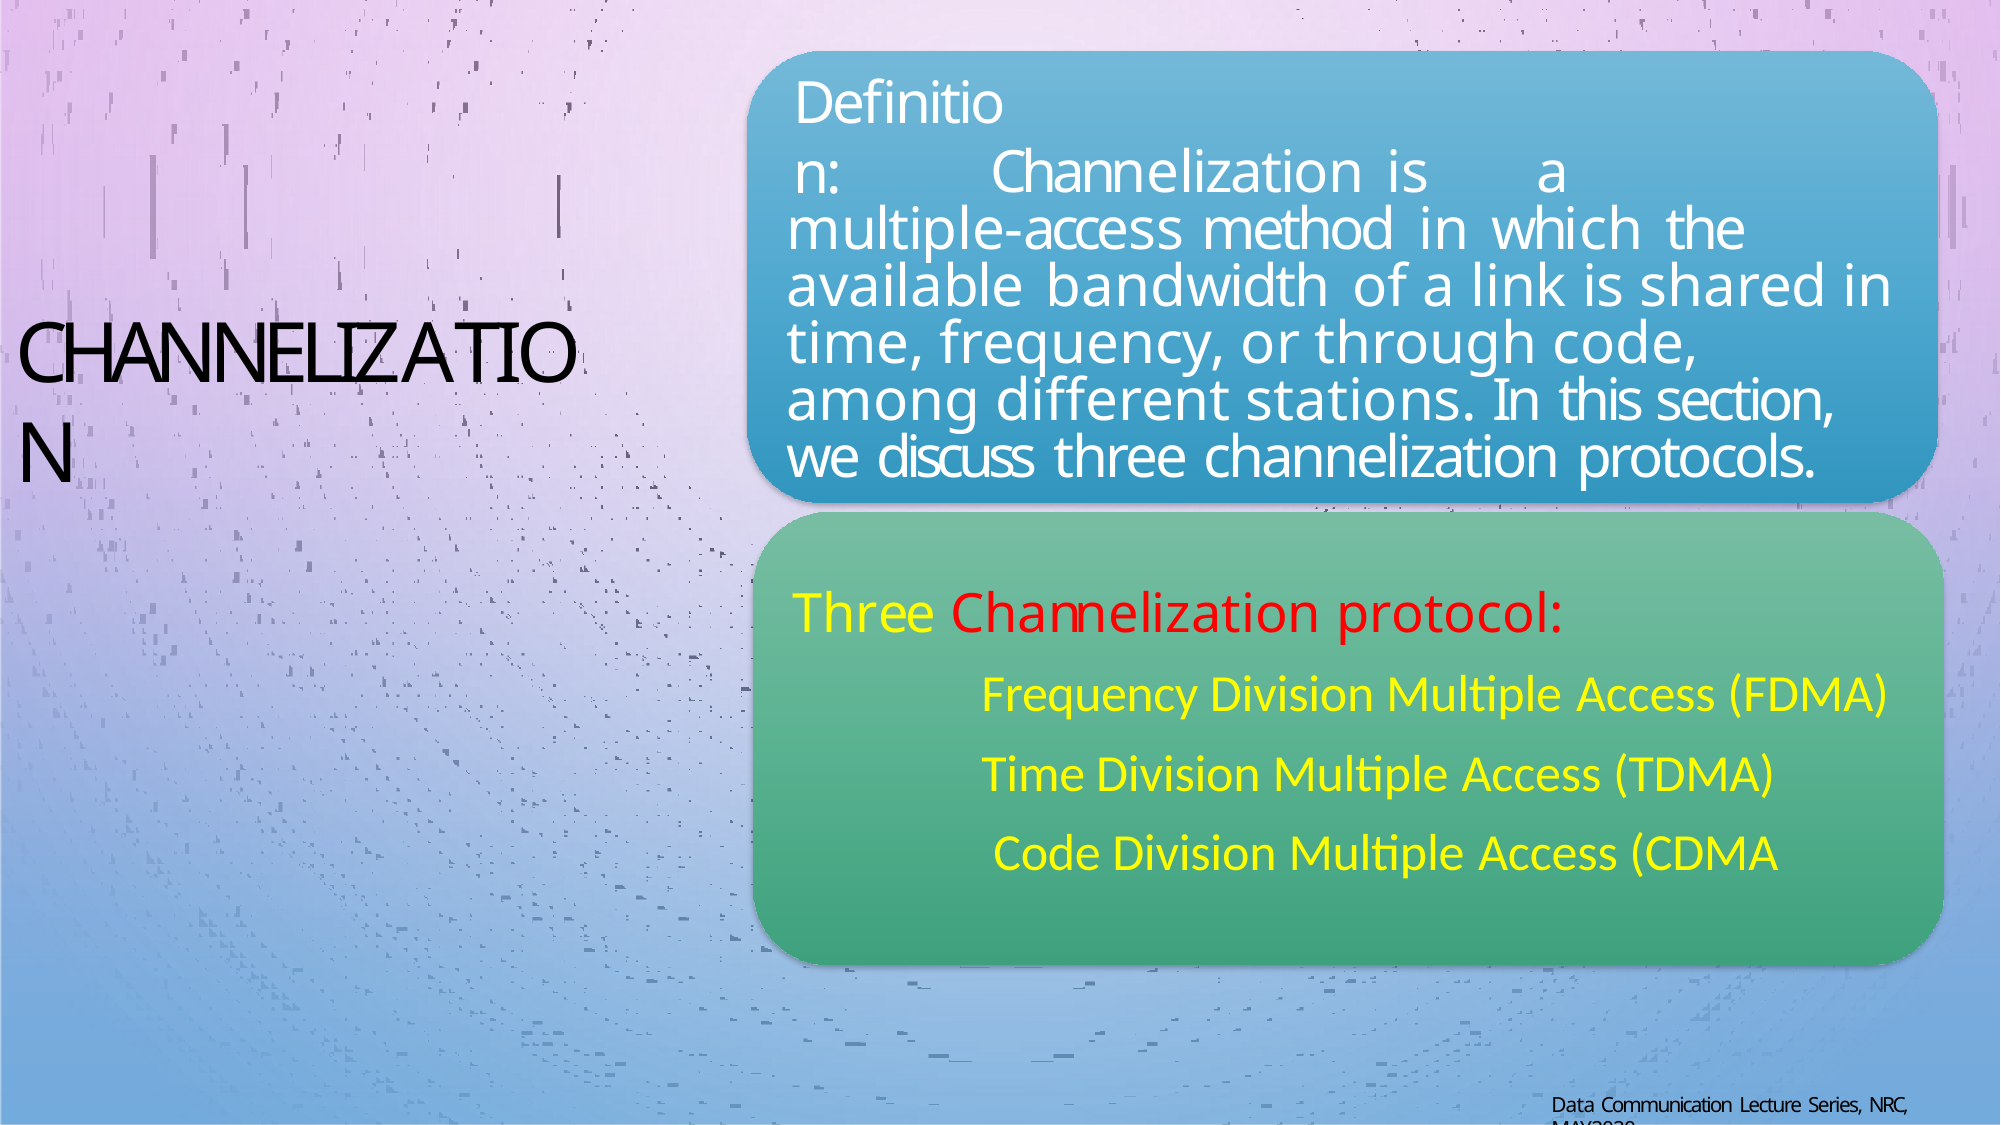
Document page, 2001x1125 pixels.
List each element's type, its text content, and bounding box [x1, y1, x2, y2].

picture [0, 0, 2000, 1125]
text_box Data Communication Lecture Series, NRC, MAY2020 [1549, 1092, 1987, 1125]
text_box CHANNELIZATION [12, 297, 628, 500]
list Three Channelization protocol: Frequency Division Multiple Access (FDMA) Time Division Multiple Access (TDMA) Code Division Multiple Access (CDMA [104, 560, 1896, 1125]
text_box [738, 46, 1946, 516]
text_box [744, 508, 1953, 977]
